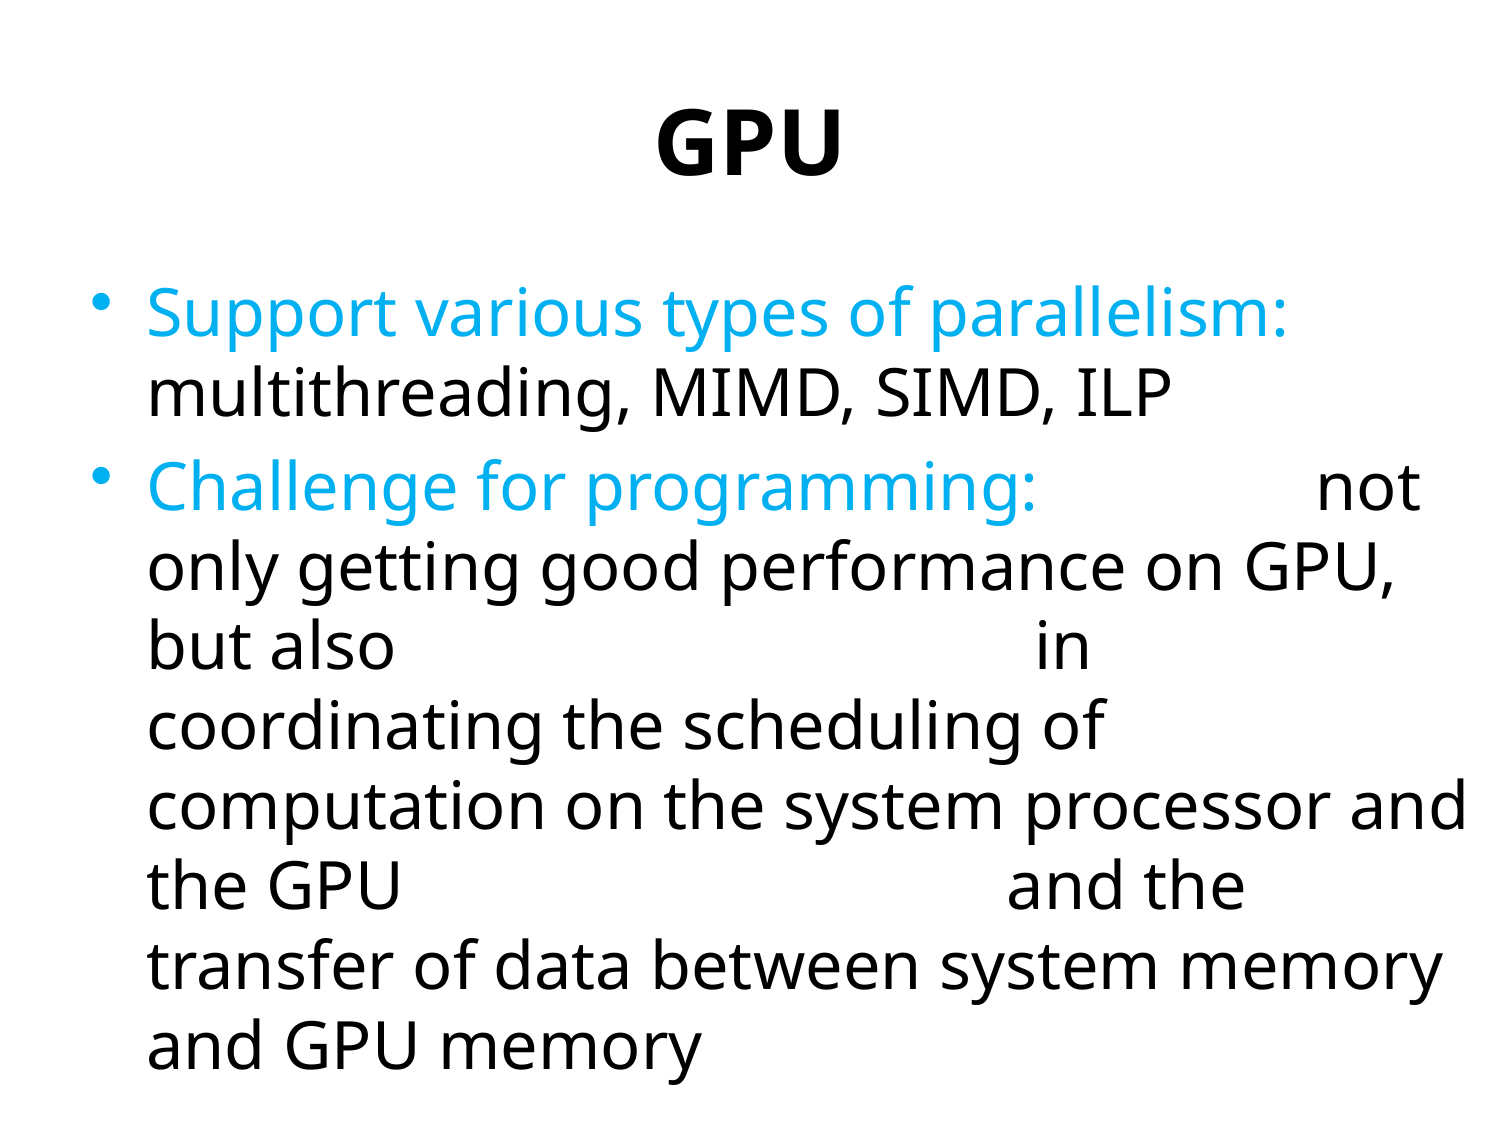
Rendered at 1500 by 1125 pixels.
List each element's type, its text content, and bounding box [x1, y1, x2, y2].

list Support various types of parallelism: multithreading, MIMD, SIMD, ILP Challenge for programming: not only getting good performance on GPU, but also in coordinating the scheduling of computation on the system processor and the GPU and the transfer of data between system memory and GPU memory [75, 262, 1500, 1125]
text_box GPU [0, 44, 1500, 233]
